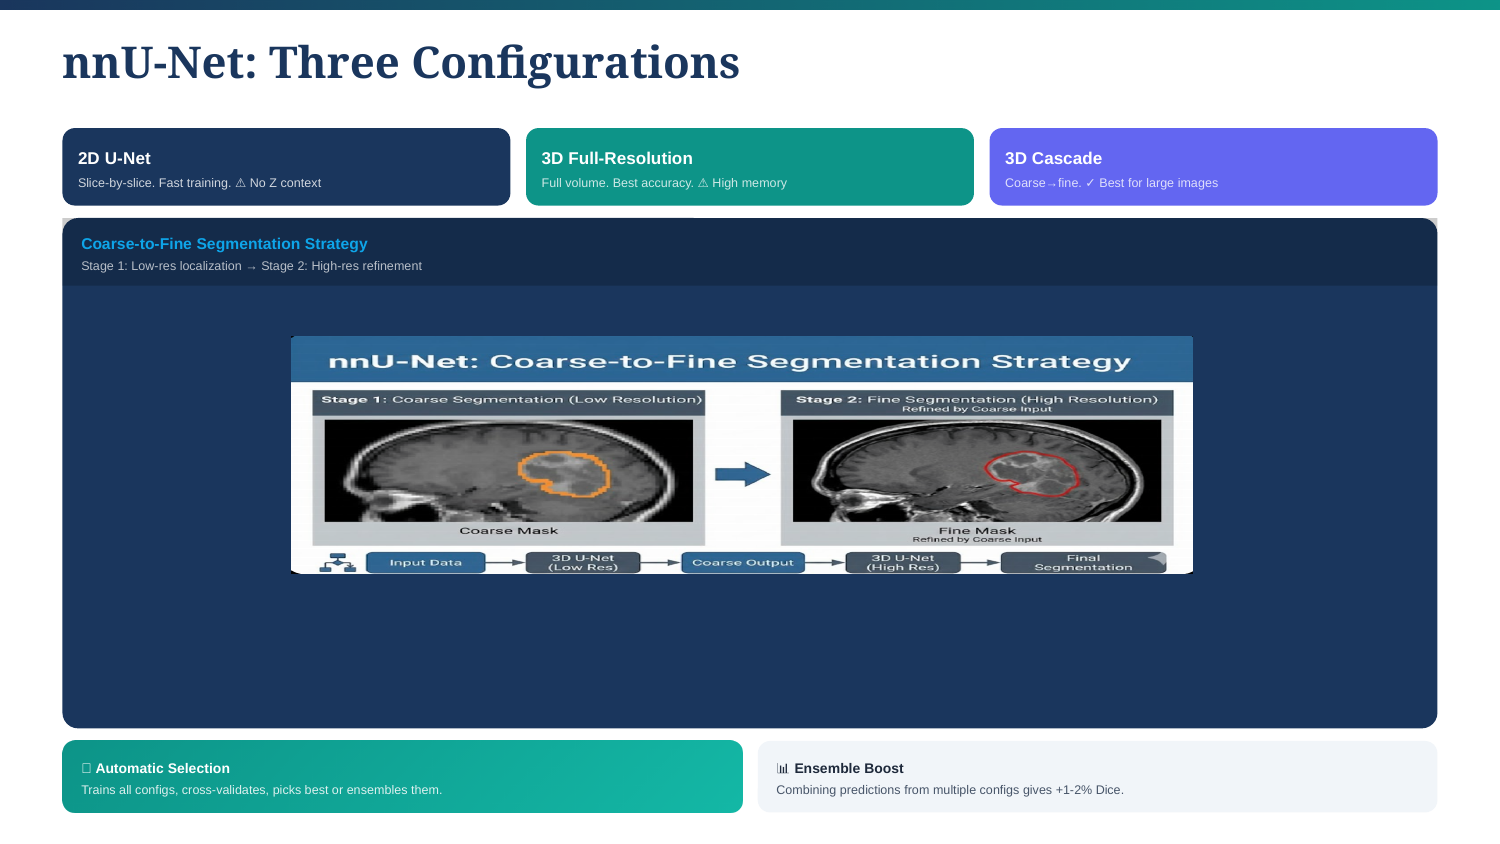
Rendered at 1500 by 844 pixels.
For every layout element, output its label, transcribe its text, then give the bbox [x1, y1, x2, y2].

text_box Coarse-to-Fine Segmentation Strategy [81, 230, 1446, 253]
text_box nnU-Net: Three Configurations [62, 43, 766, 88]
text_box 📊 Ensemble Boost [776, 756, 1432, 777]
text_box 2D U-Net [78, 143, 504, 168]
text_box 3D Cascade [1005, 143, 1431, 168]
text_box [989, 128, 1438, 206]
picture [0, 0, 1500, 10]
text_box [62, 128, 511, 206]
text_box [757, 740, 1438, 813]
text_box [526, 128, 974, 206]
text_box Stage 1: Low-res localization → Stage 2: High-res refinement [81, 255, 1446, 273]
picture [62, 740, 743, 813]
text_box [62, 218, 1438, 286]
text_box Slice-by-slice. Fast training. ⚠️ No Z context [78, 172, 504, 190]
picture [291, 336, 1193, 574]
text_box Coarse→fine. ✓ Best for large images [1005, 172, 1431, 190]
text_box Combining predictions from multiple configs gives +1-2% Dice. [776, 779, 1432, 797]
text_box Full volume. Best accuracy. ⚠️ High memory [541, 172, 967, 190]
text_box 3D Full-Resolution [541, 143, 967, 168]
text_box [62, 286, 1438, 729]
